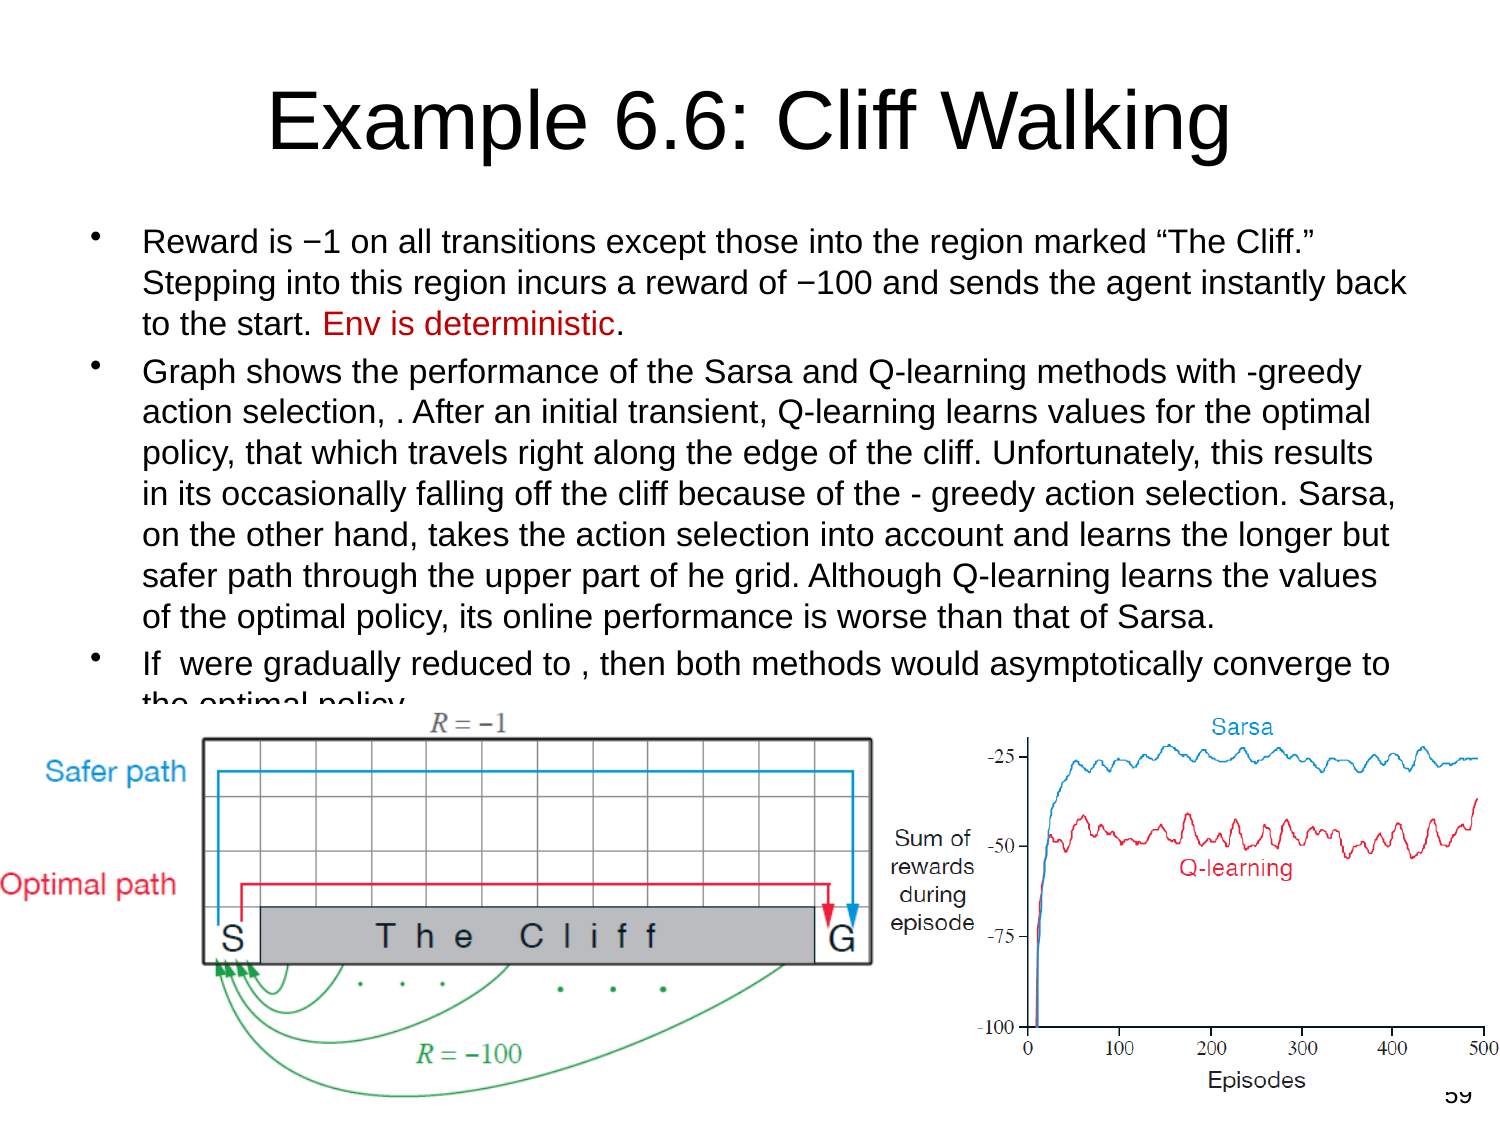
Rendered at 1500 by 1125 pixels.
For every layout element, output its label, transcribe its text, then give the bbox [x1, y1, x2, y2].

picture [0, 704, 876, 1101]
slide_number 59 [1137, 1101, 1488, 1112]
picture [882, 704, 1499, 1092]
title Example 6.6: Cliff Walking [74, 44, 1426, 188]
